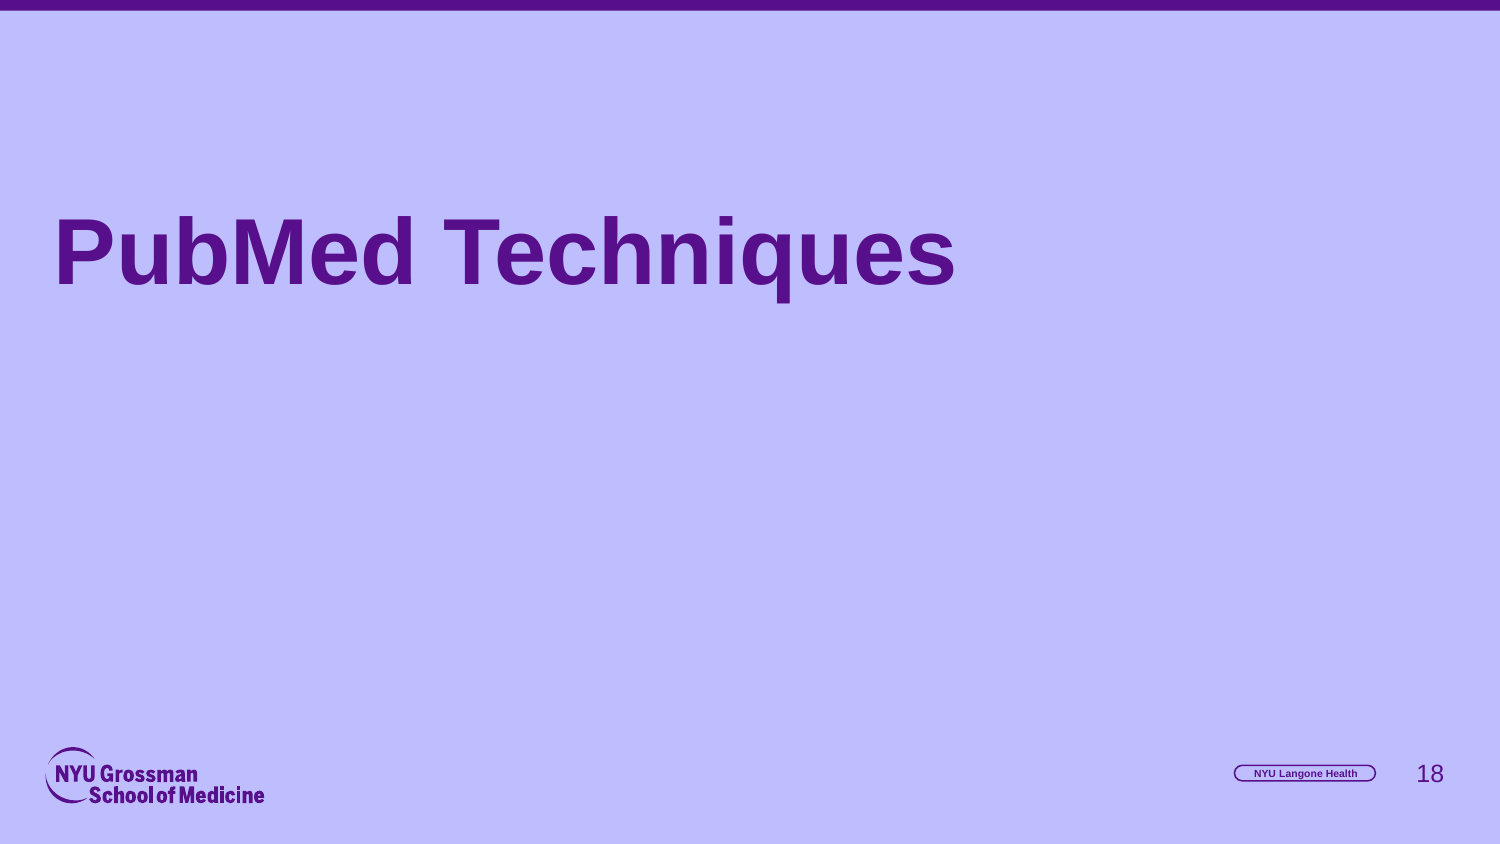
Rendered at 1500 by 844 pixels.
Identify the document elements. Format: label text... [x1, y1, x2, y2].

slide_number ‹#› [1397, 761, 1445, 785]
title PubMed Techniques [53, 50, 1070, 304]
footer NYU Langone Health [1233, 764, 1377, 782]
